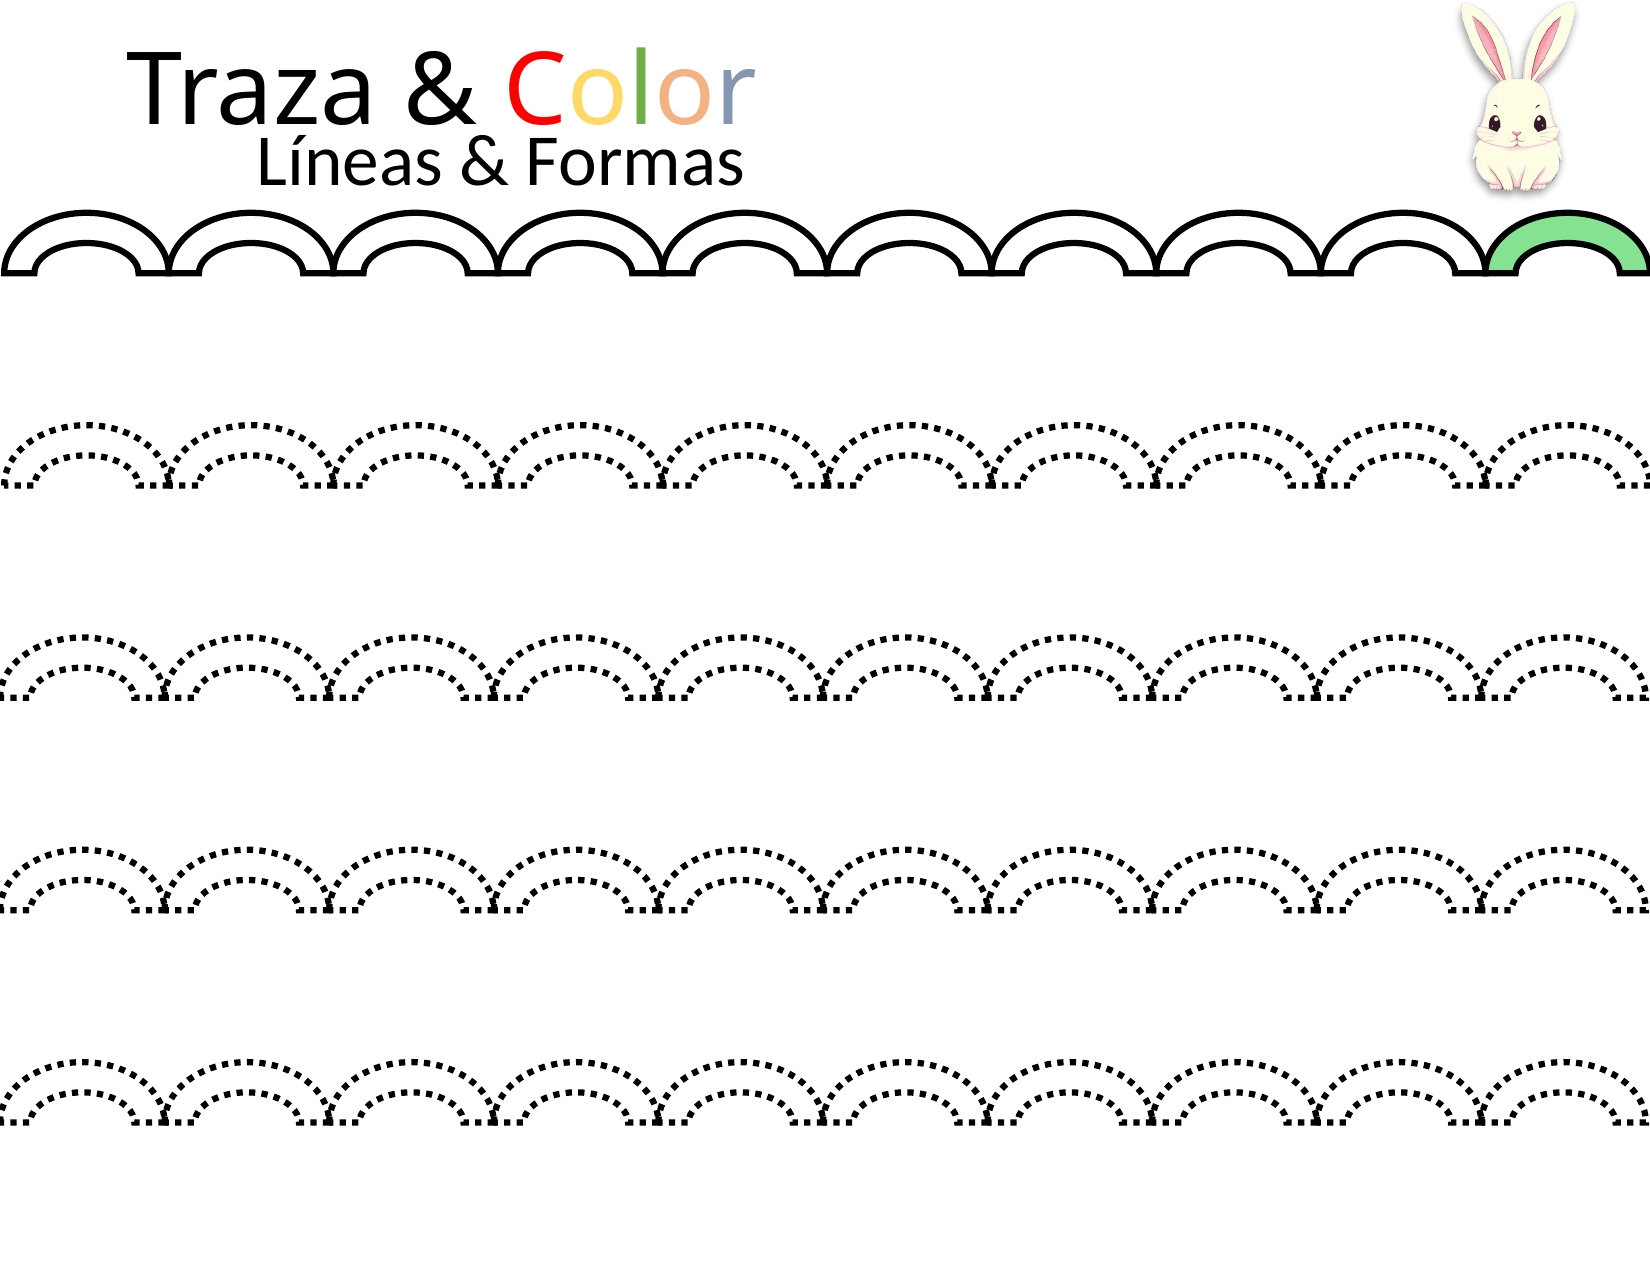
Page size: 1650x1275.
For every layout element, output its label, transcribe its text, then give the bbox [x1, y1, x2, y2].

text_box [3, 424, 1650, 547]
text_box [0, 1061, 1647, 1184]
picture [1398, 0, 1637, 214]
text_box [0, 636, 1647, 759]
text_box Traza & Color [111, 16, 916, 152]
text_box Líneas & Formas [116, 152, 886, 208]
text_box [3, 212, 1650, 335]
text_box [0, 849, 1647, 972]
